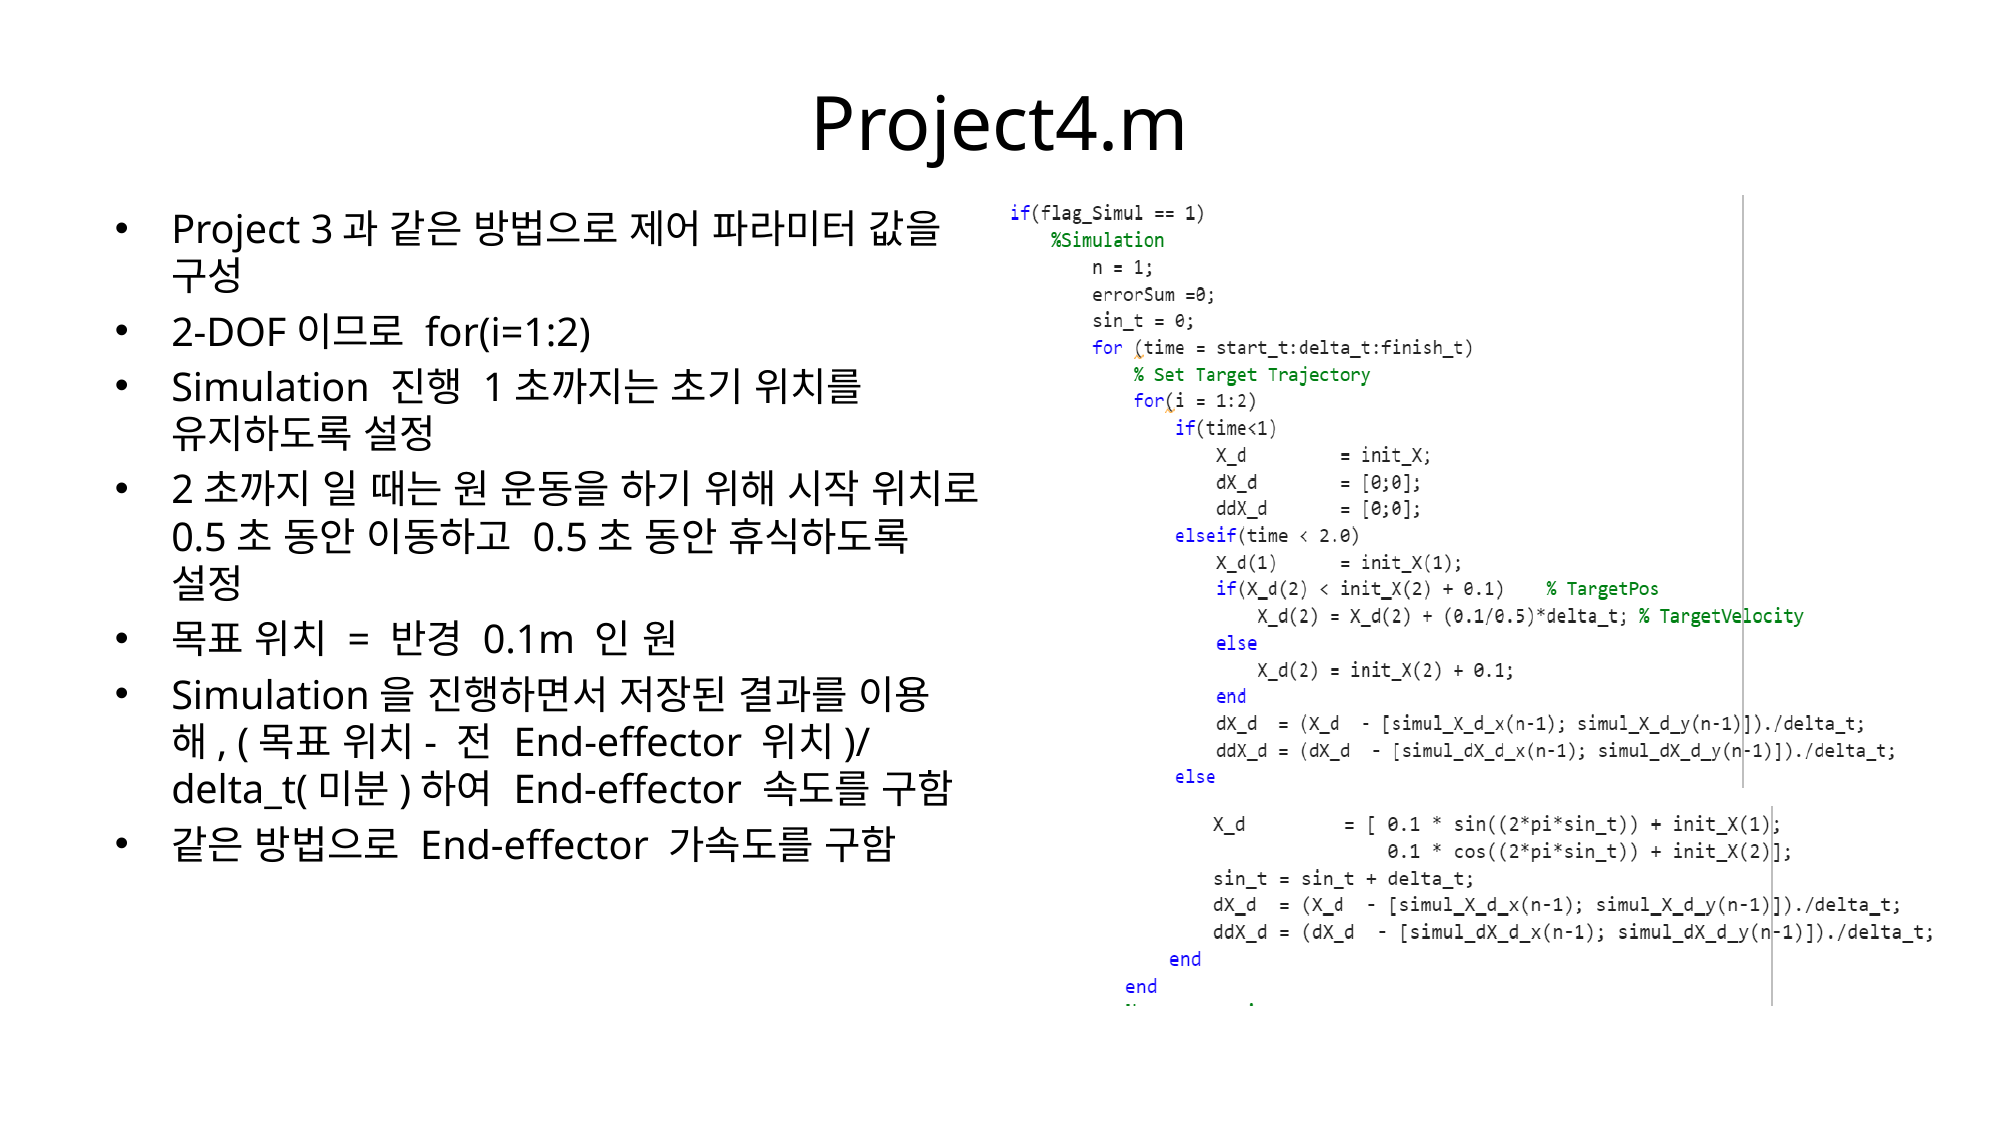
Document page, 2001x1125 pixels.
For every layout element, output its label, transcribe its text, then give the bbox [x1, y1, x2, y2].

title Project4.m [99, 45, 1900, 196]
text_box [999, 194, 2000, 1006]
list Project 3과 같은 방법으로 제어 파라미터 값을 구성 2-DOF이므로 for(i=1:2) Simulation 진행 1초까지는 초기 위치를 유지하도록 설정 2초까지 일 때는 원 운동을 하기 위해 시작 위치로 0.5초 동안 이동하고 0.5초 동안 휴식하도록 설정 목표 위치 = 반경 0.1m 인 원 Simulation을 진행하면서 저장된 결과를 이용해, (목표 위치- 전 End-effector 위치)/delta_t(미분)하여 End-effector 속도를 구함 같은 방법으로 End-effector 가속도를 구함 [99, 196, 995, 1006]
